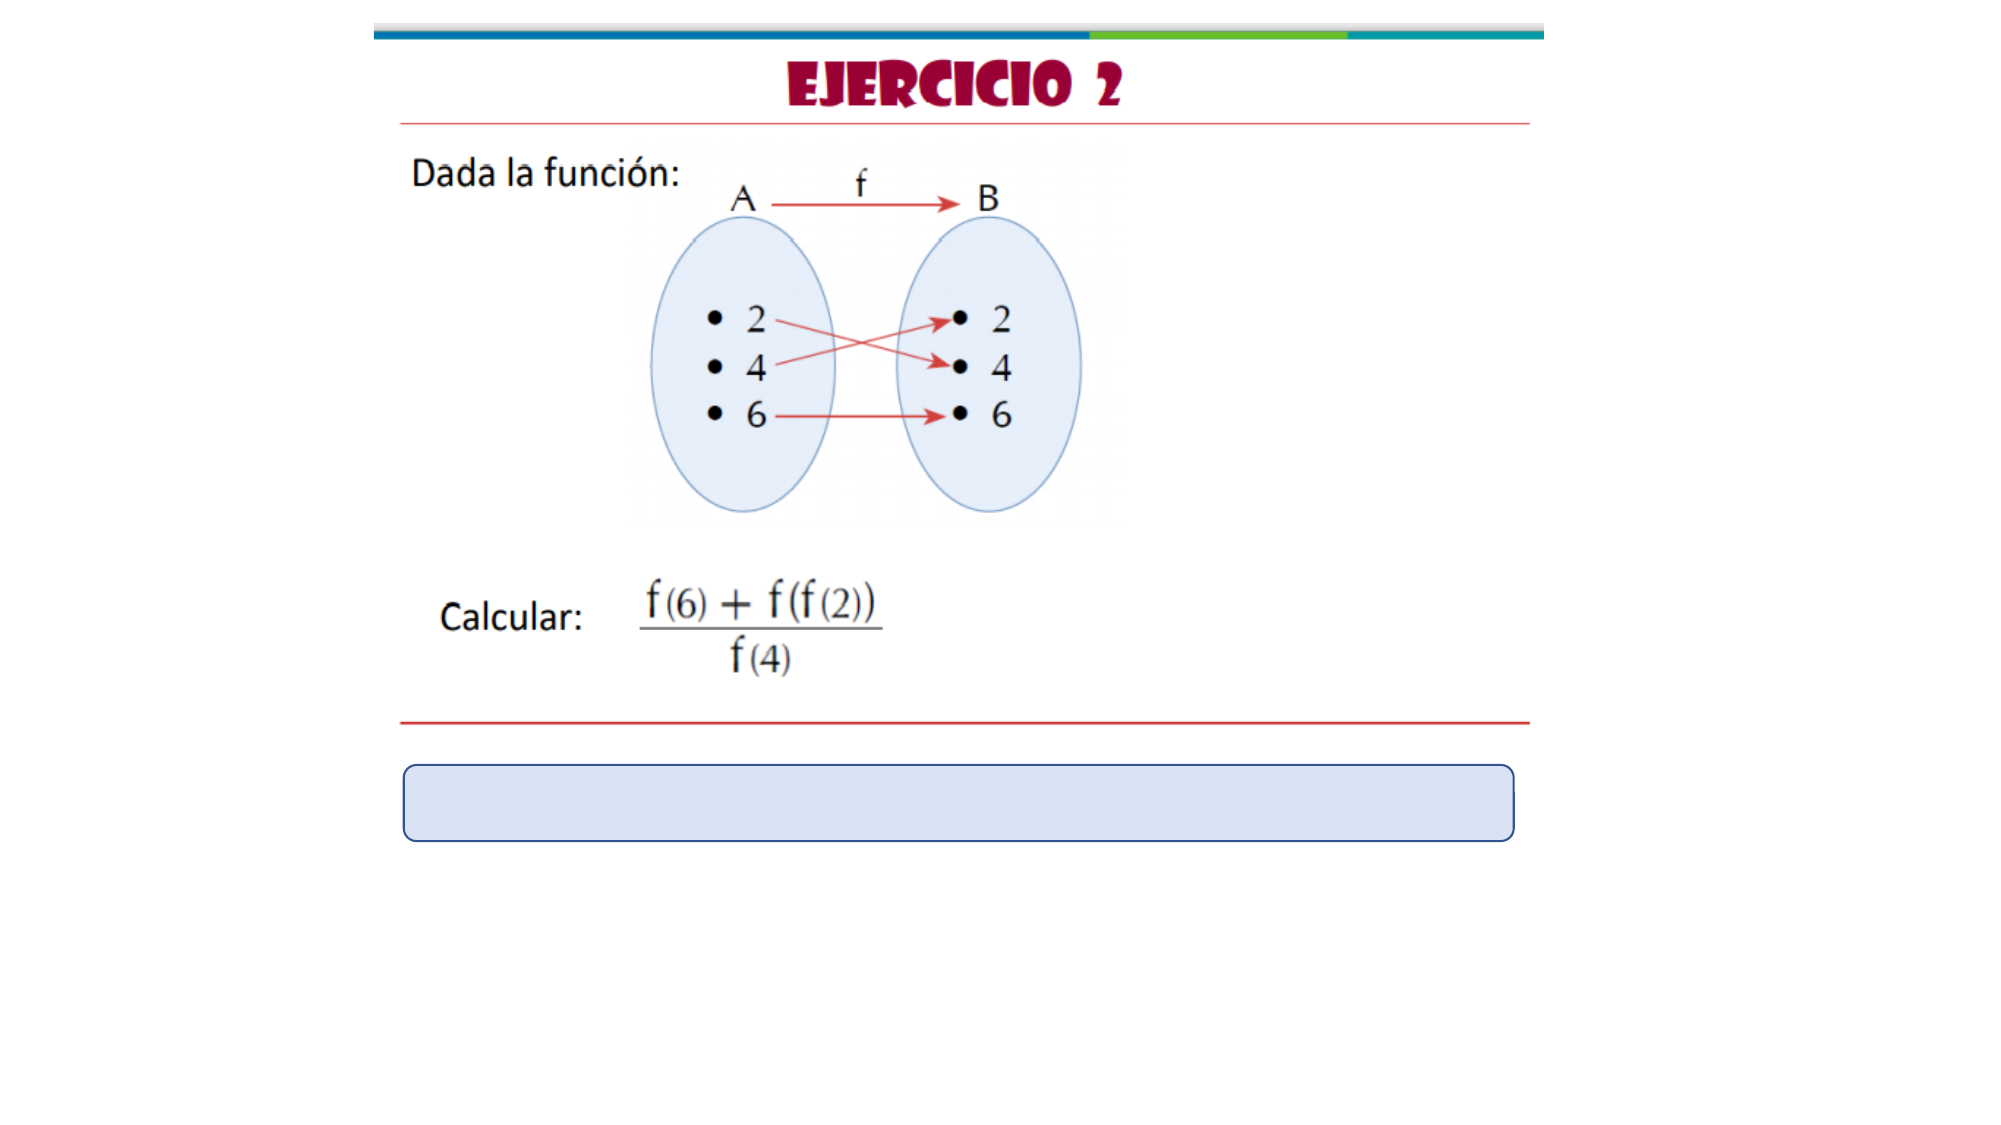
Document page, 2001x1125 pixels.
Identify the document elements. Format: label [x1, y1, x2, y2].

picture [373, 22, 1544, 734]
text_box [402, 763, 1515, 843]
